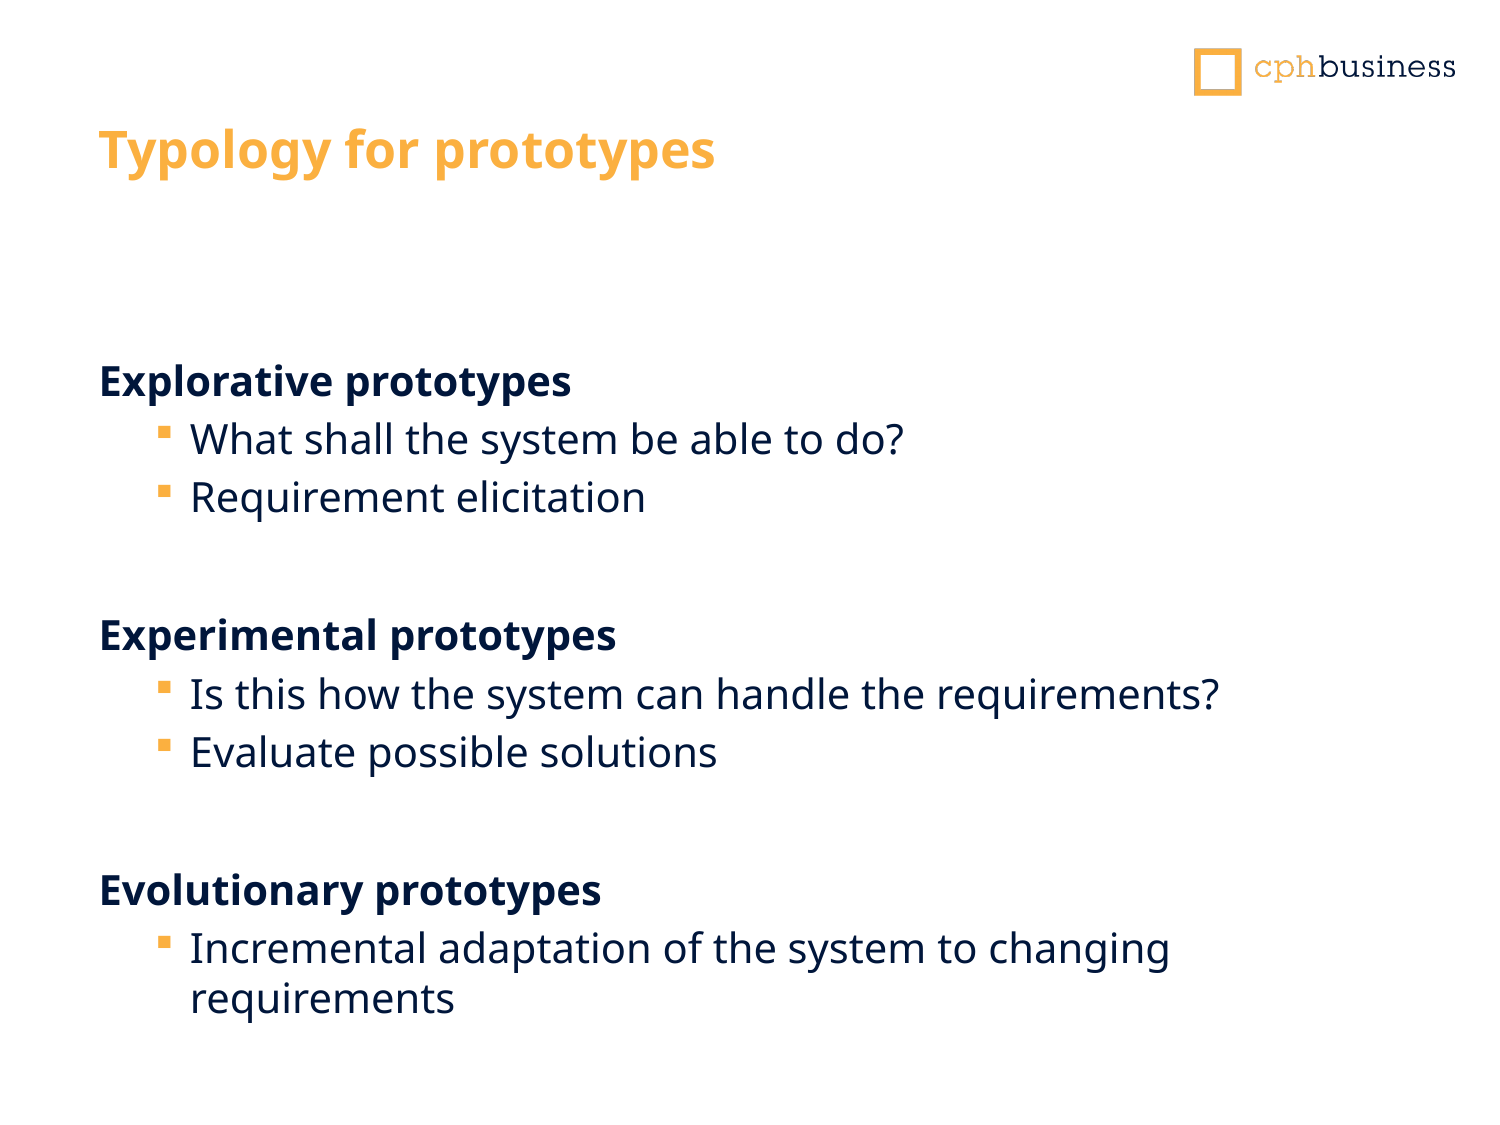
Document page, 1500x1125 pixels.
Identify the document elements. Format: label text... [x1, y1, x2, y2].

picture [1147, 1, 1500, 143]
list Typology for prototypes [83, 109, 1411, 298]
list Explorative prototypes What shall the system be able to do? Requirement elicitation Experimental prototypes Is this how the system can handle the requirements? Evaluate possible solutions Evolutionary prototypes Incremental adaptation of the system to changing requirements [83, 347, 1411, 1052]
